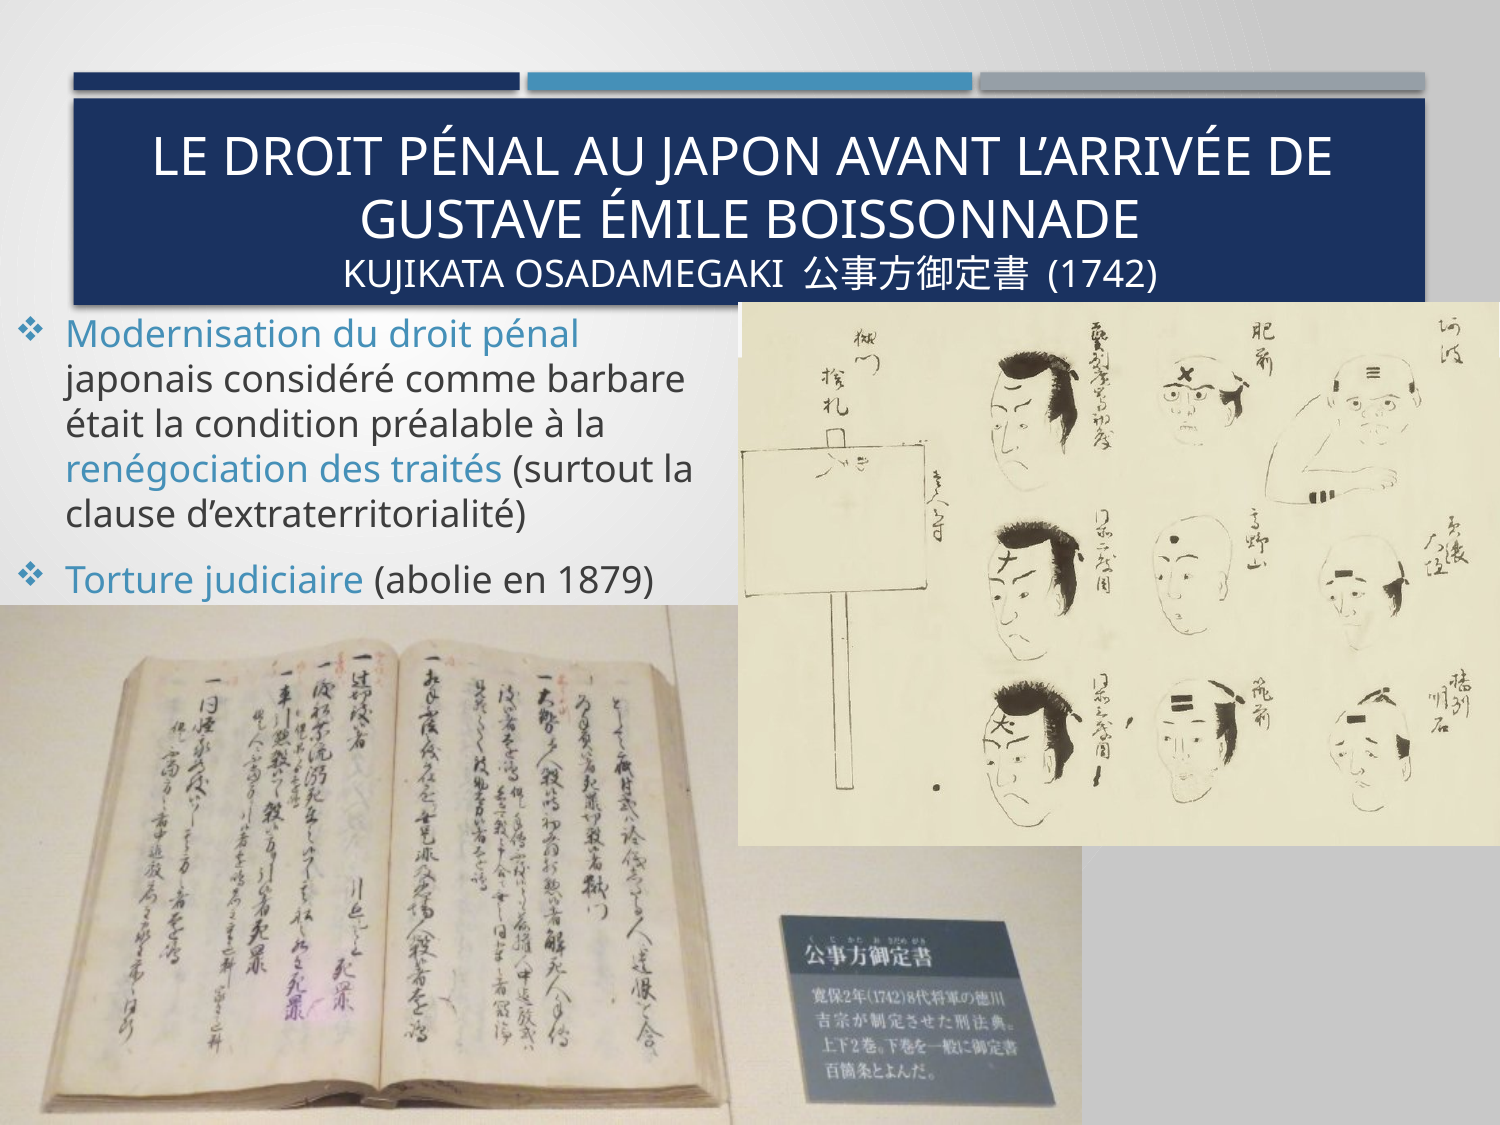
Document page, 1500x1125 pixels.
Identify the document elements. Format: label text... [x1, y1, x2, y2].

title Le droit pénal au japon avant l’arrivée de gustave émile boissonnade Kujikata osadamegaki 公事方御定書 (1742) [37, 113, 1463, 303]
list Modernisation du droit pénal japonais considéré comme barbare était la condition préalable à la renégociation des traités (surtout la clause d’extraterritorialité) Torture judiciaire (abolie en 1879) [0, 303, 734, 604]
picture [0, 302, 1500, 1125]
